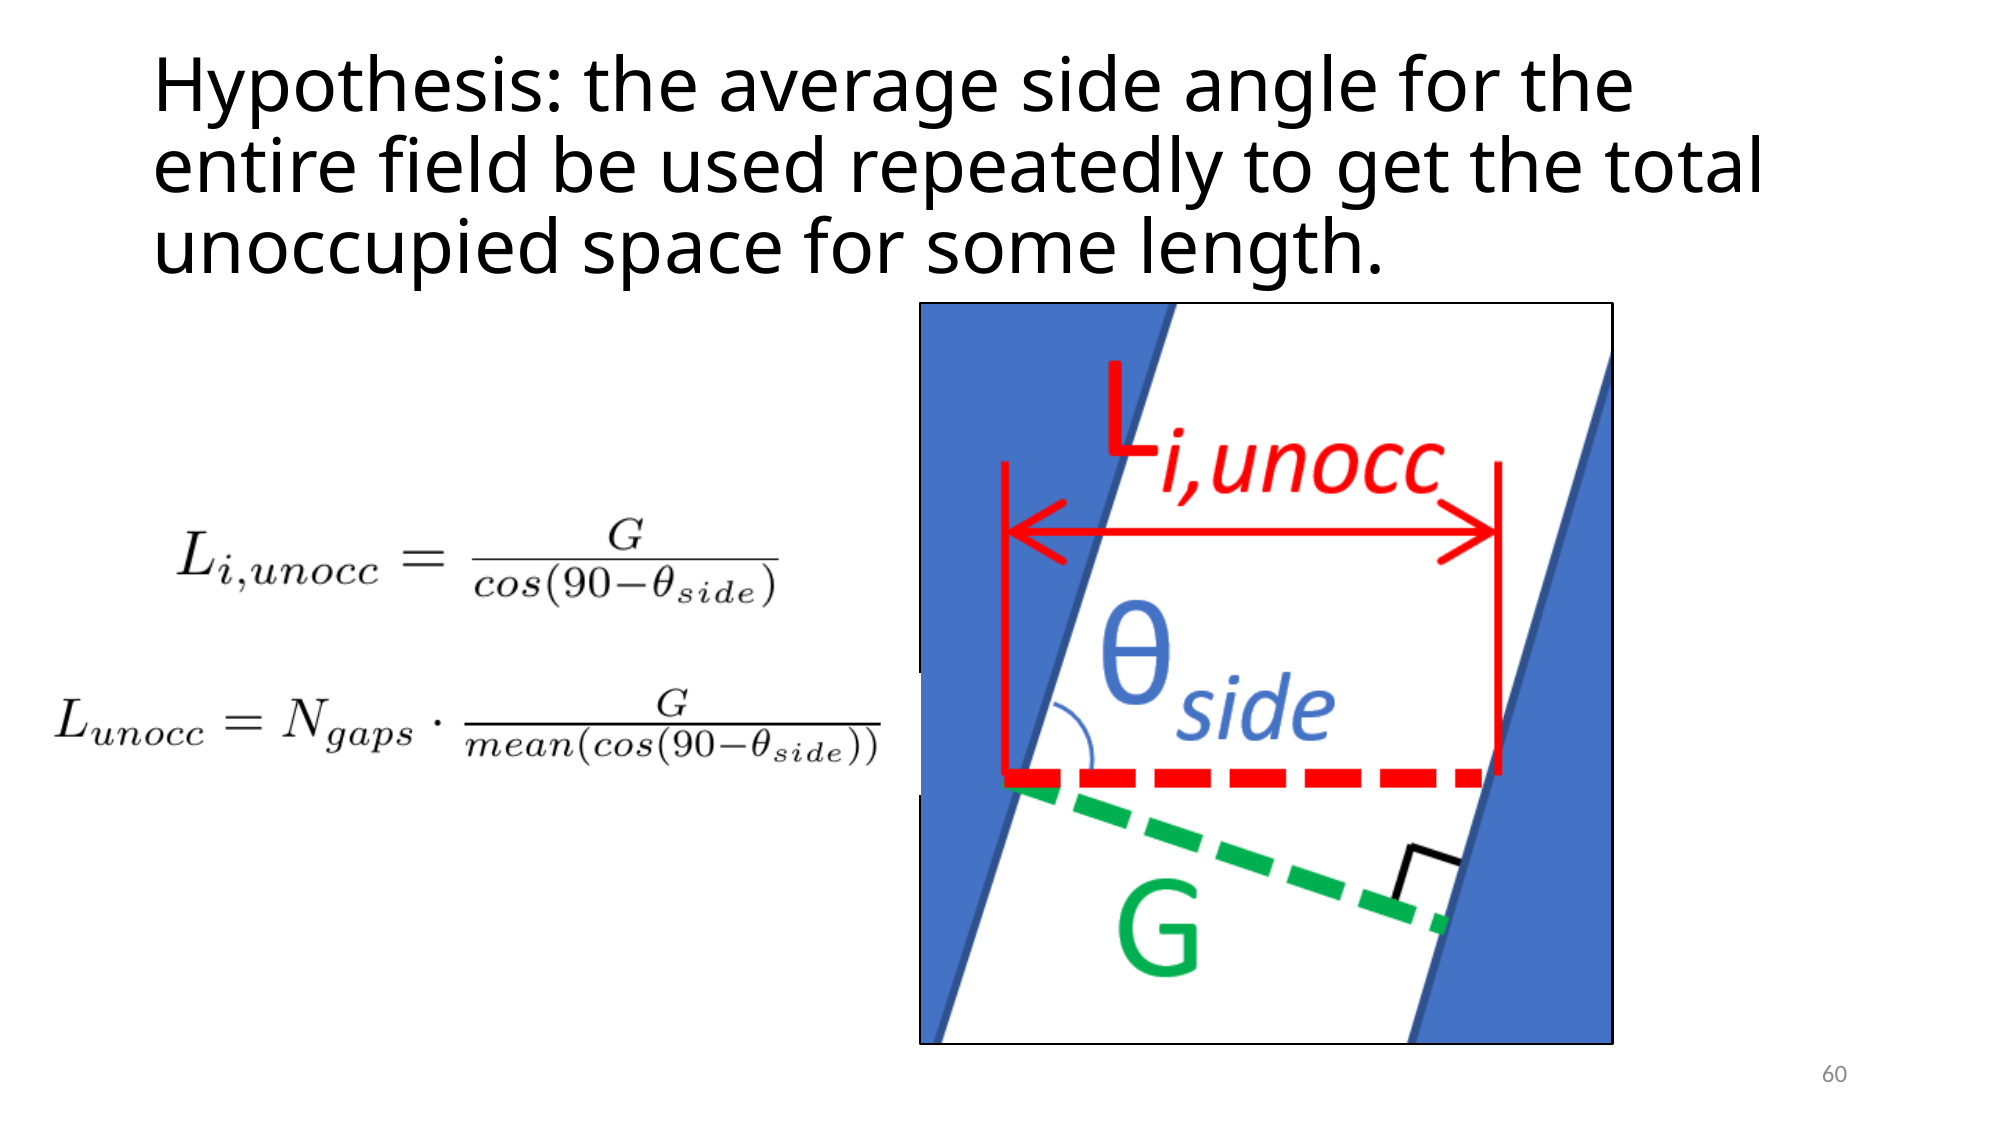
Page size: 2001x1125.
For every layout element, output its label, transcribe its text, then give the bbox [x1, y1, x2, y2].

picture [43, 303, 1612, 1043]
slide_number 60 [1412, 1042, 1863, 1103]
title Hypothesis: the average side angle for the entire field be used repeatedly to get the total unoccupied space for some length. [137, 59, 1863, 278]
